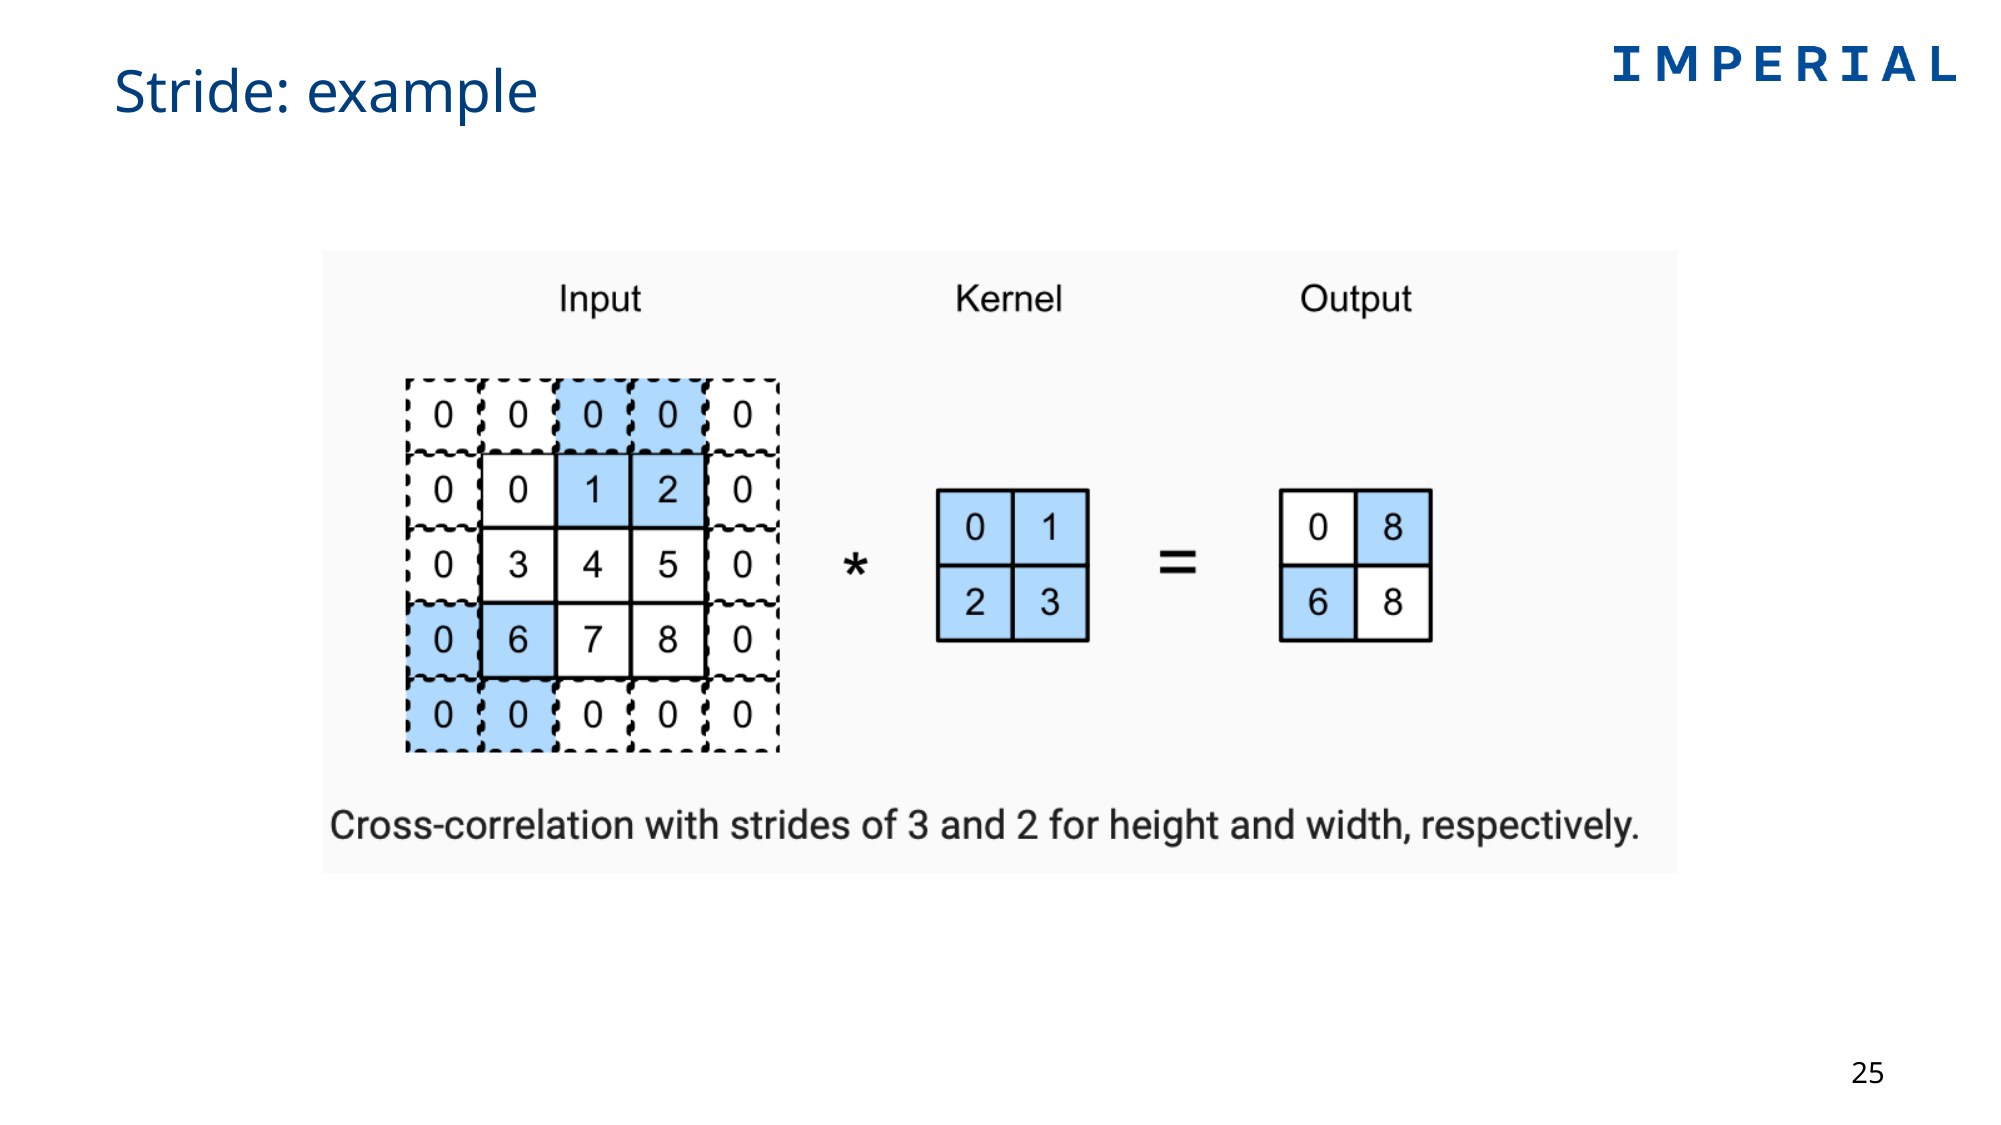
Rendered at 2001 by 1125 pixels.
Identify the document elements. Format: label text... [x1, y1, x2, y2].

picture [1900, 46, 1956, 81]
slide_number 25 [1433, 1046, 1901, 1103]
picture [322, 251, 1678, 874]
title Stride: example [99, 0, 1900, 184]
